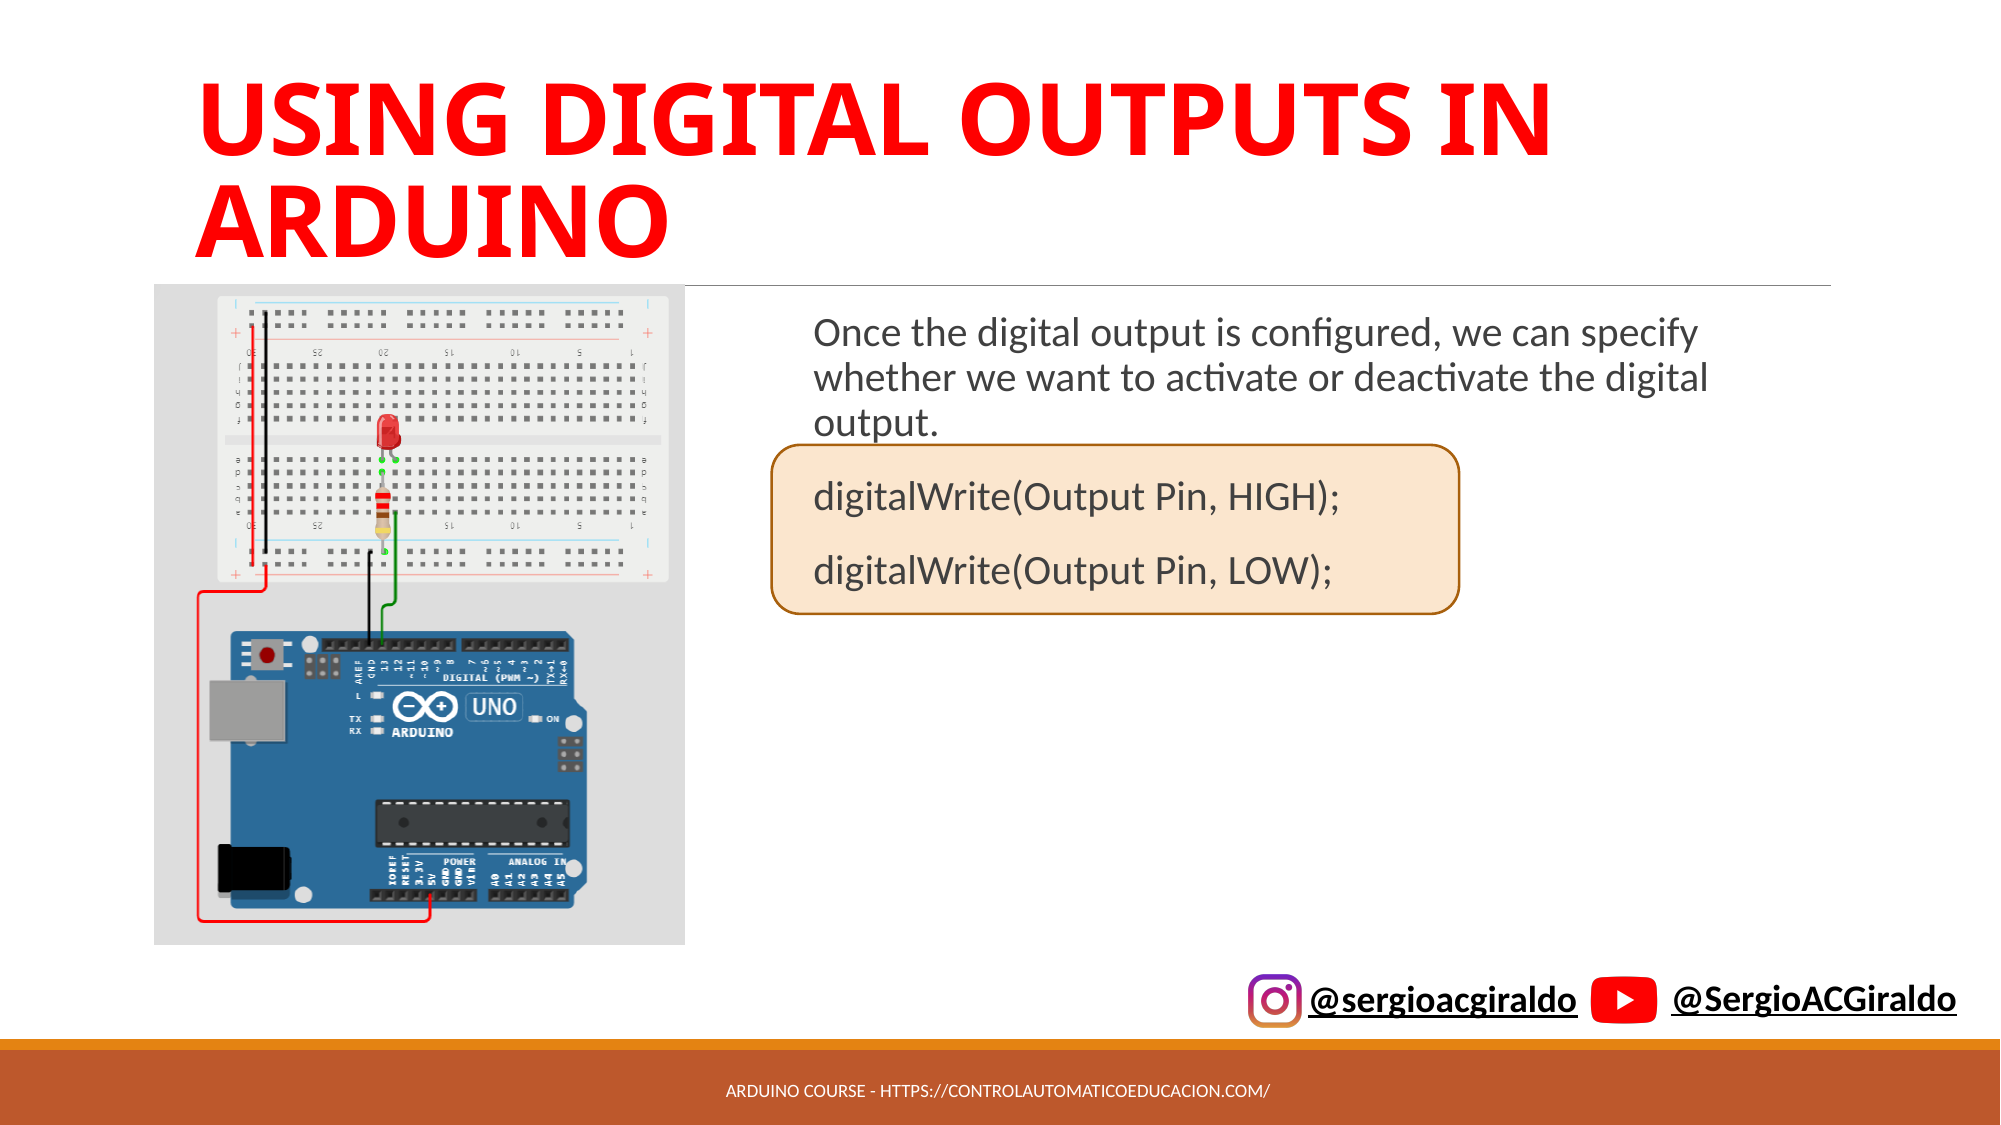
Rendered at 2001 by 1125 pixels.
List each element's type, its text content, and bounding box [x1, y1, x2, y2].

title USING DIGITAL OUTPUTS IN ARDUINO [180, 47, 1830, 285]
list Once the digital output is configured, we can specify whether we want to activate or deactivate the digital output. digitalWrite(Output Pin, HIGH); digitalWrite(Output Pin, LOW); [798, 302, 1830, 963]
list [154, 284, 686, 946]
picture [1580, 963, 1668, 1044]
picture [1248, 974, 1302, 1028]
footer Arduino Course - https://controlautomaticoeducacion.com/ [604, 1059, 1396, 1120]
text_box [770, 443, 798, 616]
